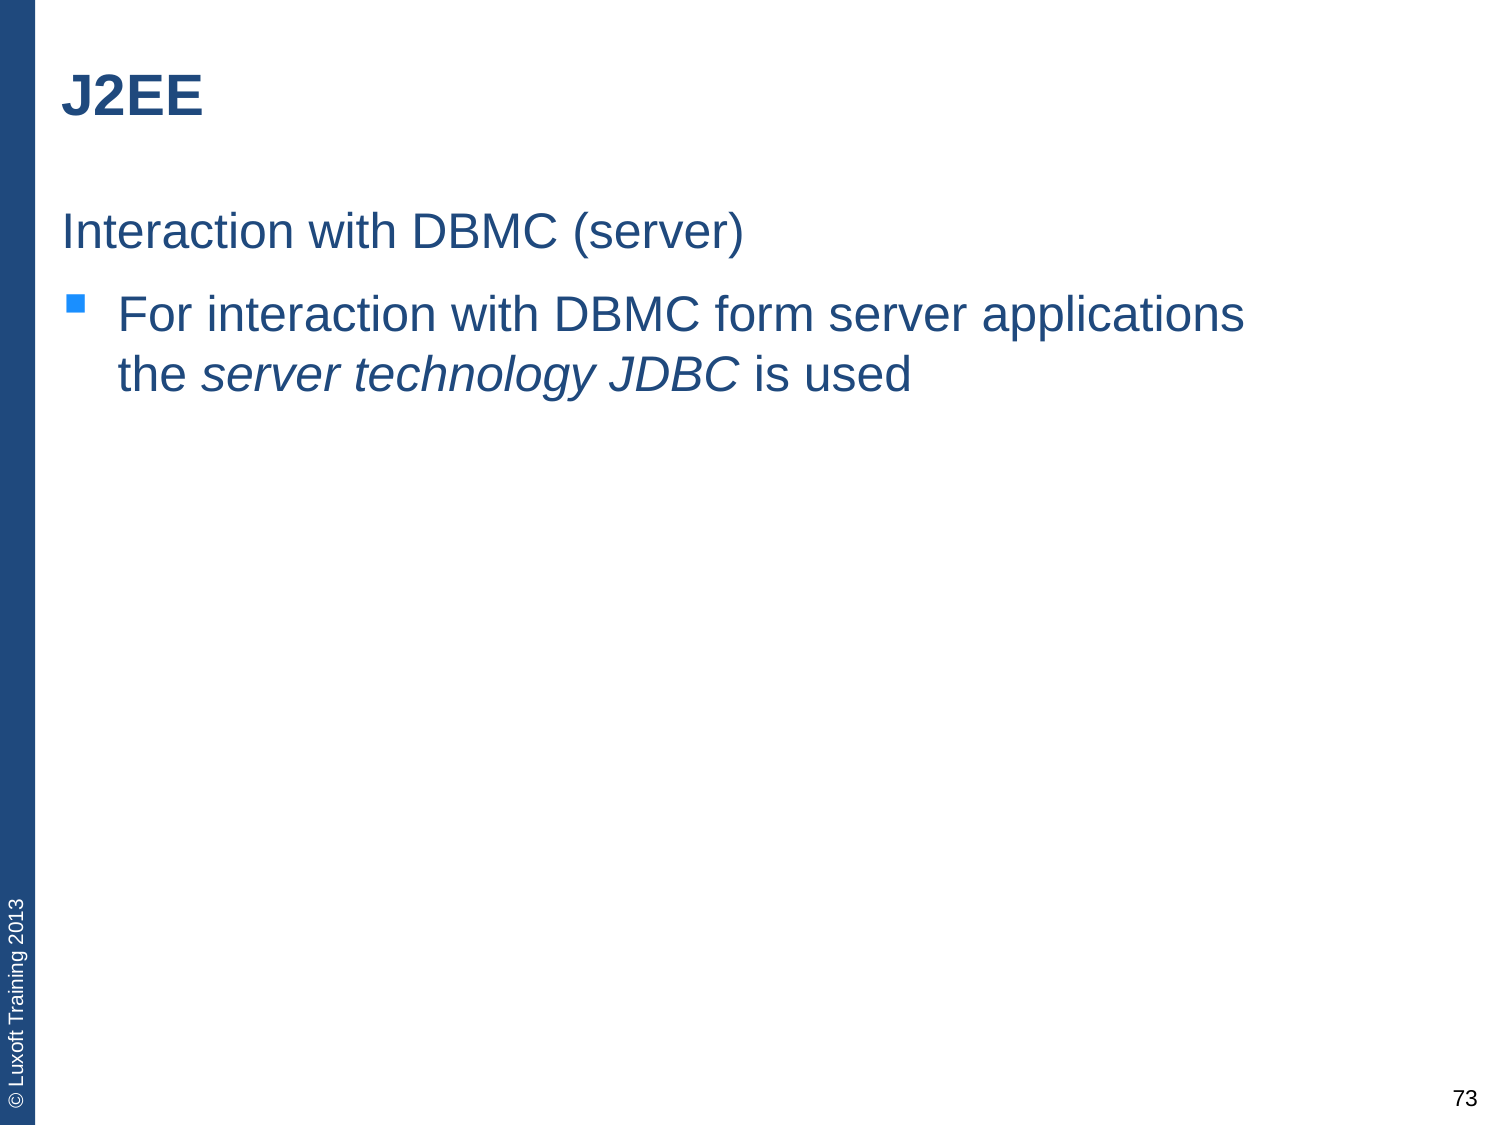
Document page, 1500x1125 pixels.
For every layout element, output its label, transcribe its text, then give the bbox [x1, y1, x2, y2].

text_box [76, 160, 1425, 256]
title J2EE [46, 20, 1397, 165]
list Interaction with DBMC (server) For interaction with DBMC form server applications the server technology JDBC is used [46, 191, 1397, 907]
